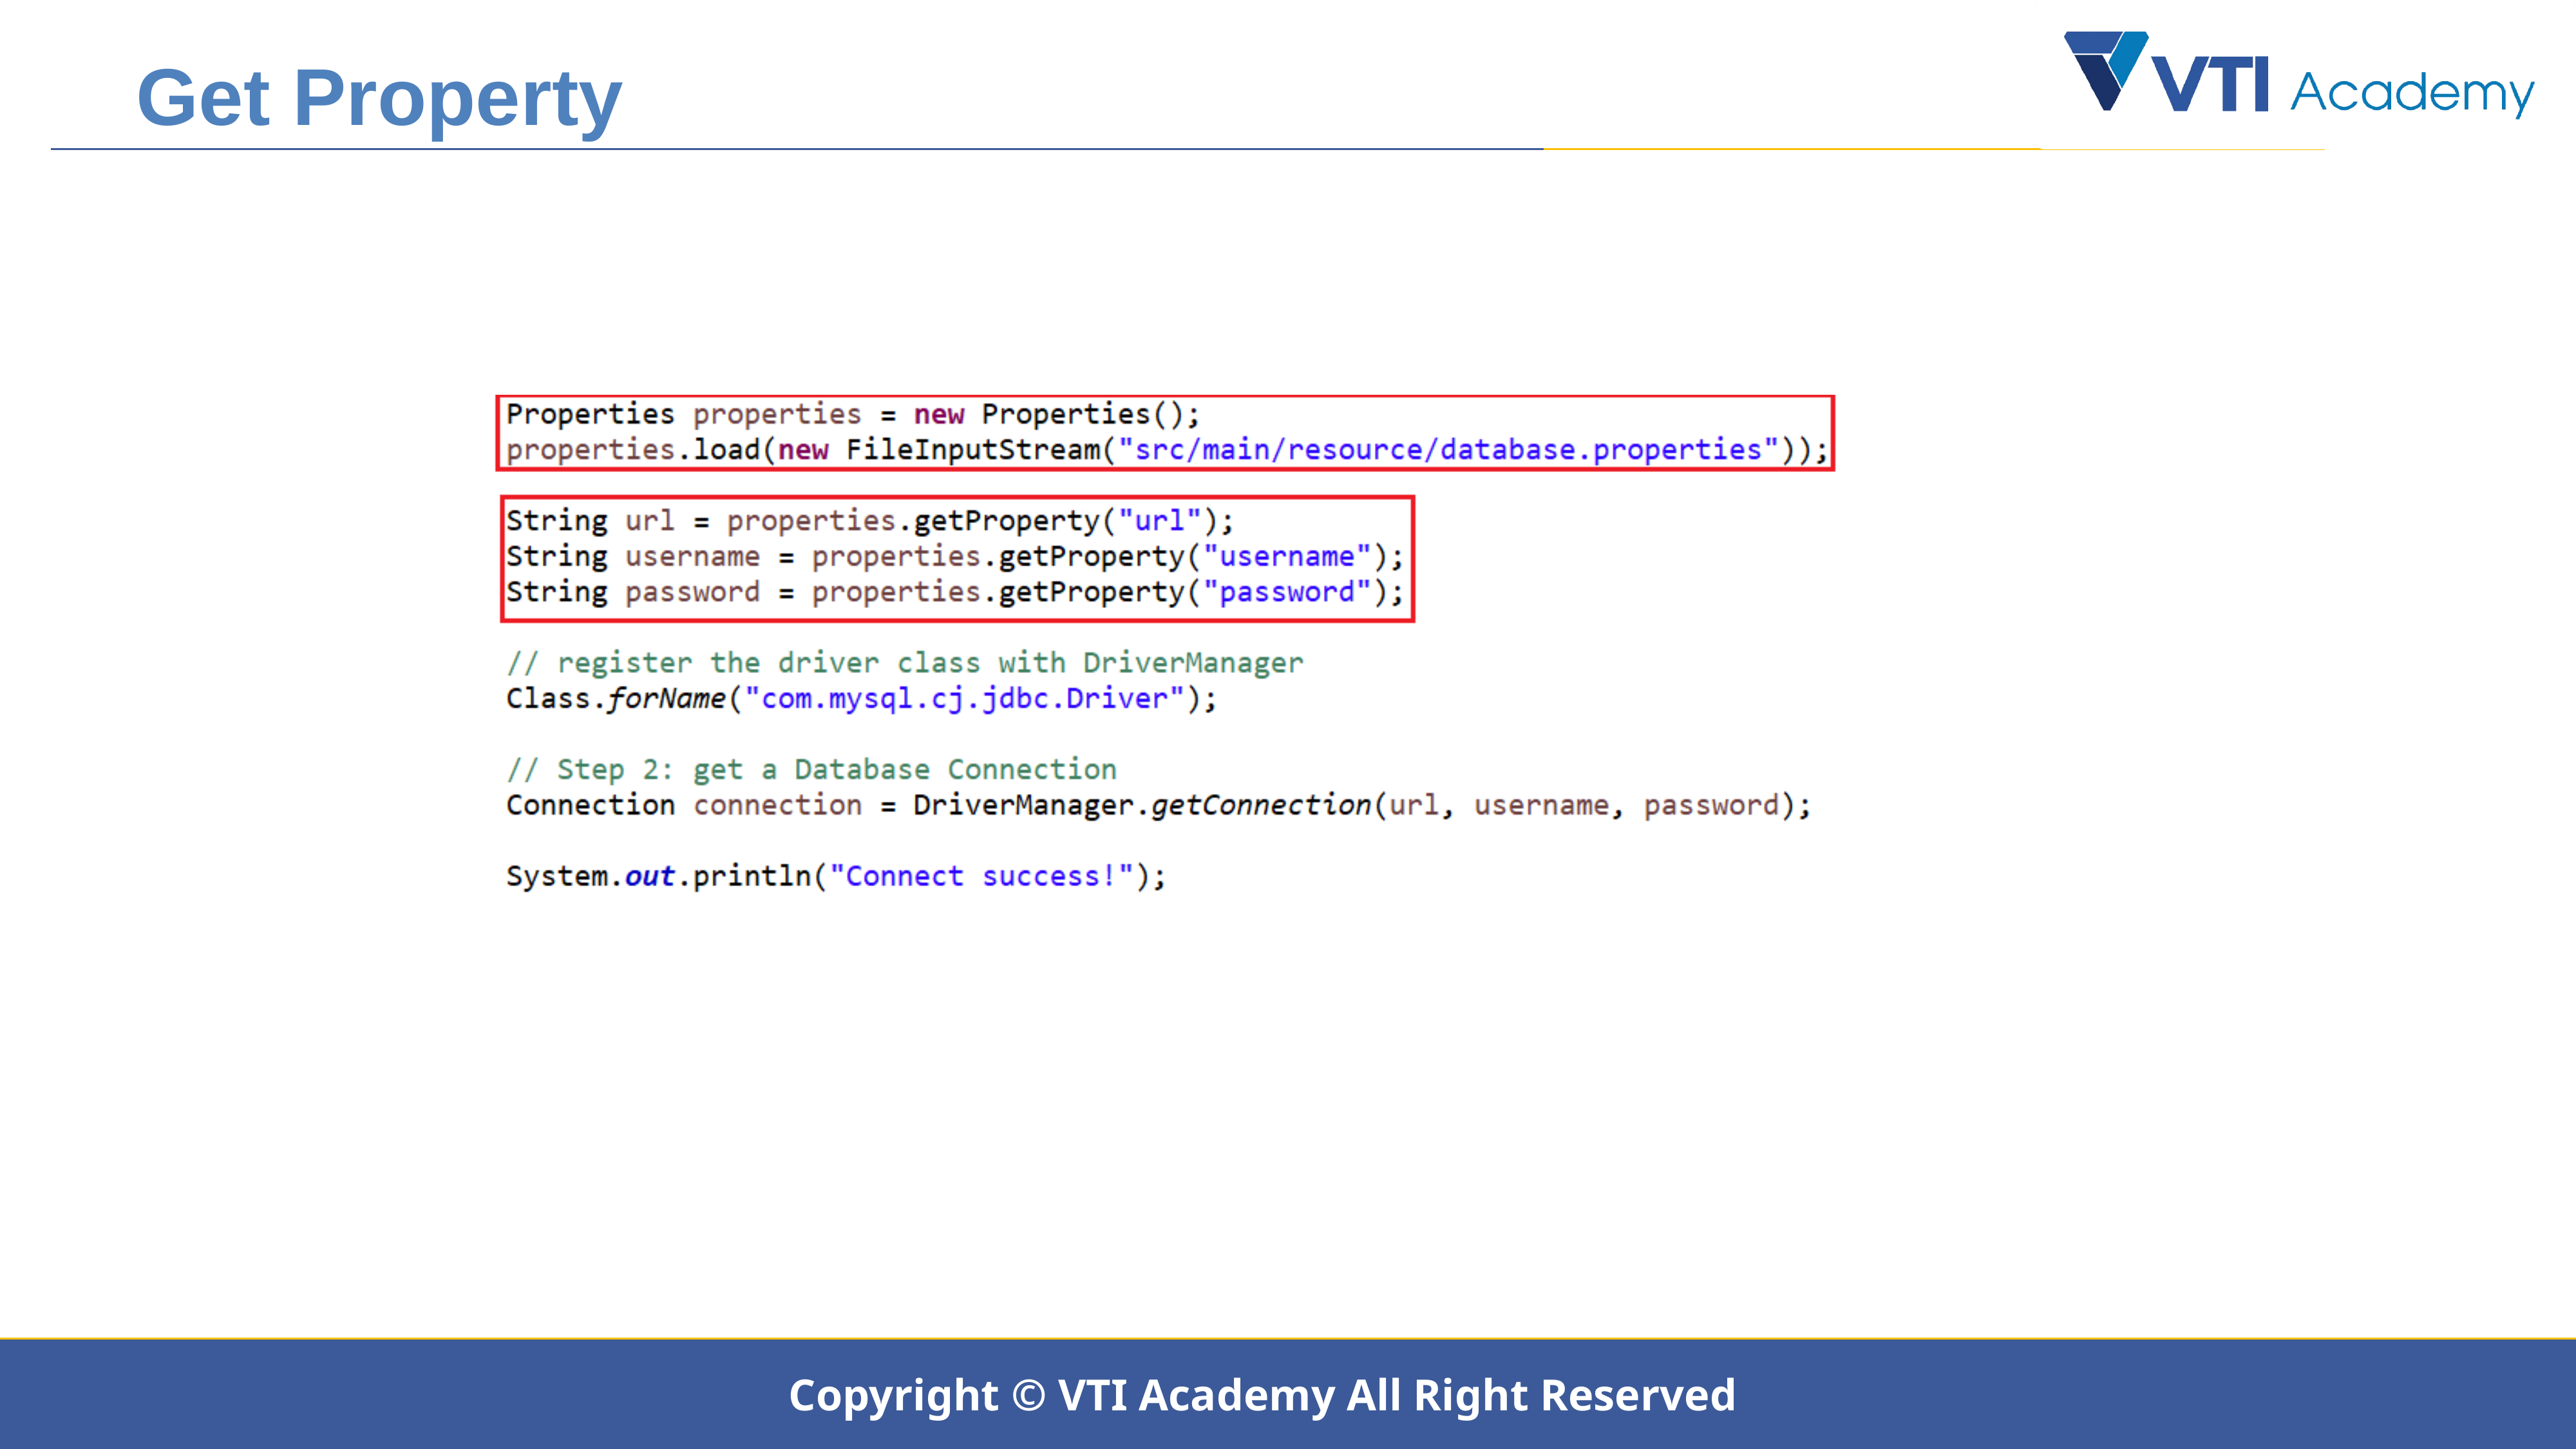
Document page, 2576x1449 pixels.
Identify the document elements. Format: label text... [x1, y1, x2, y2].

text_box Get Property [126, 60, 996, 126]
picture [2034, 0, 2576, 149]
picture [488, 395, 1837, 917]
